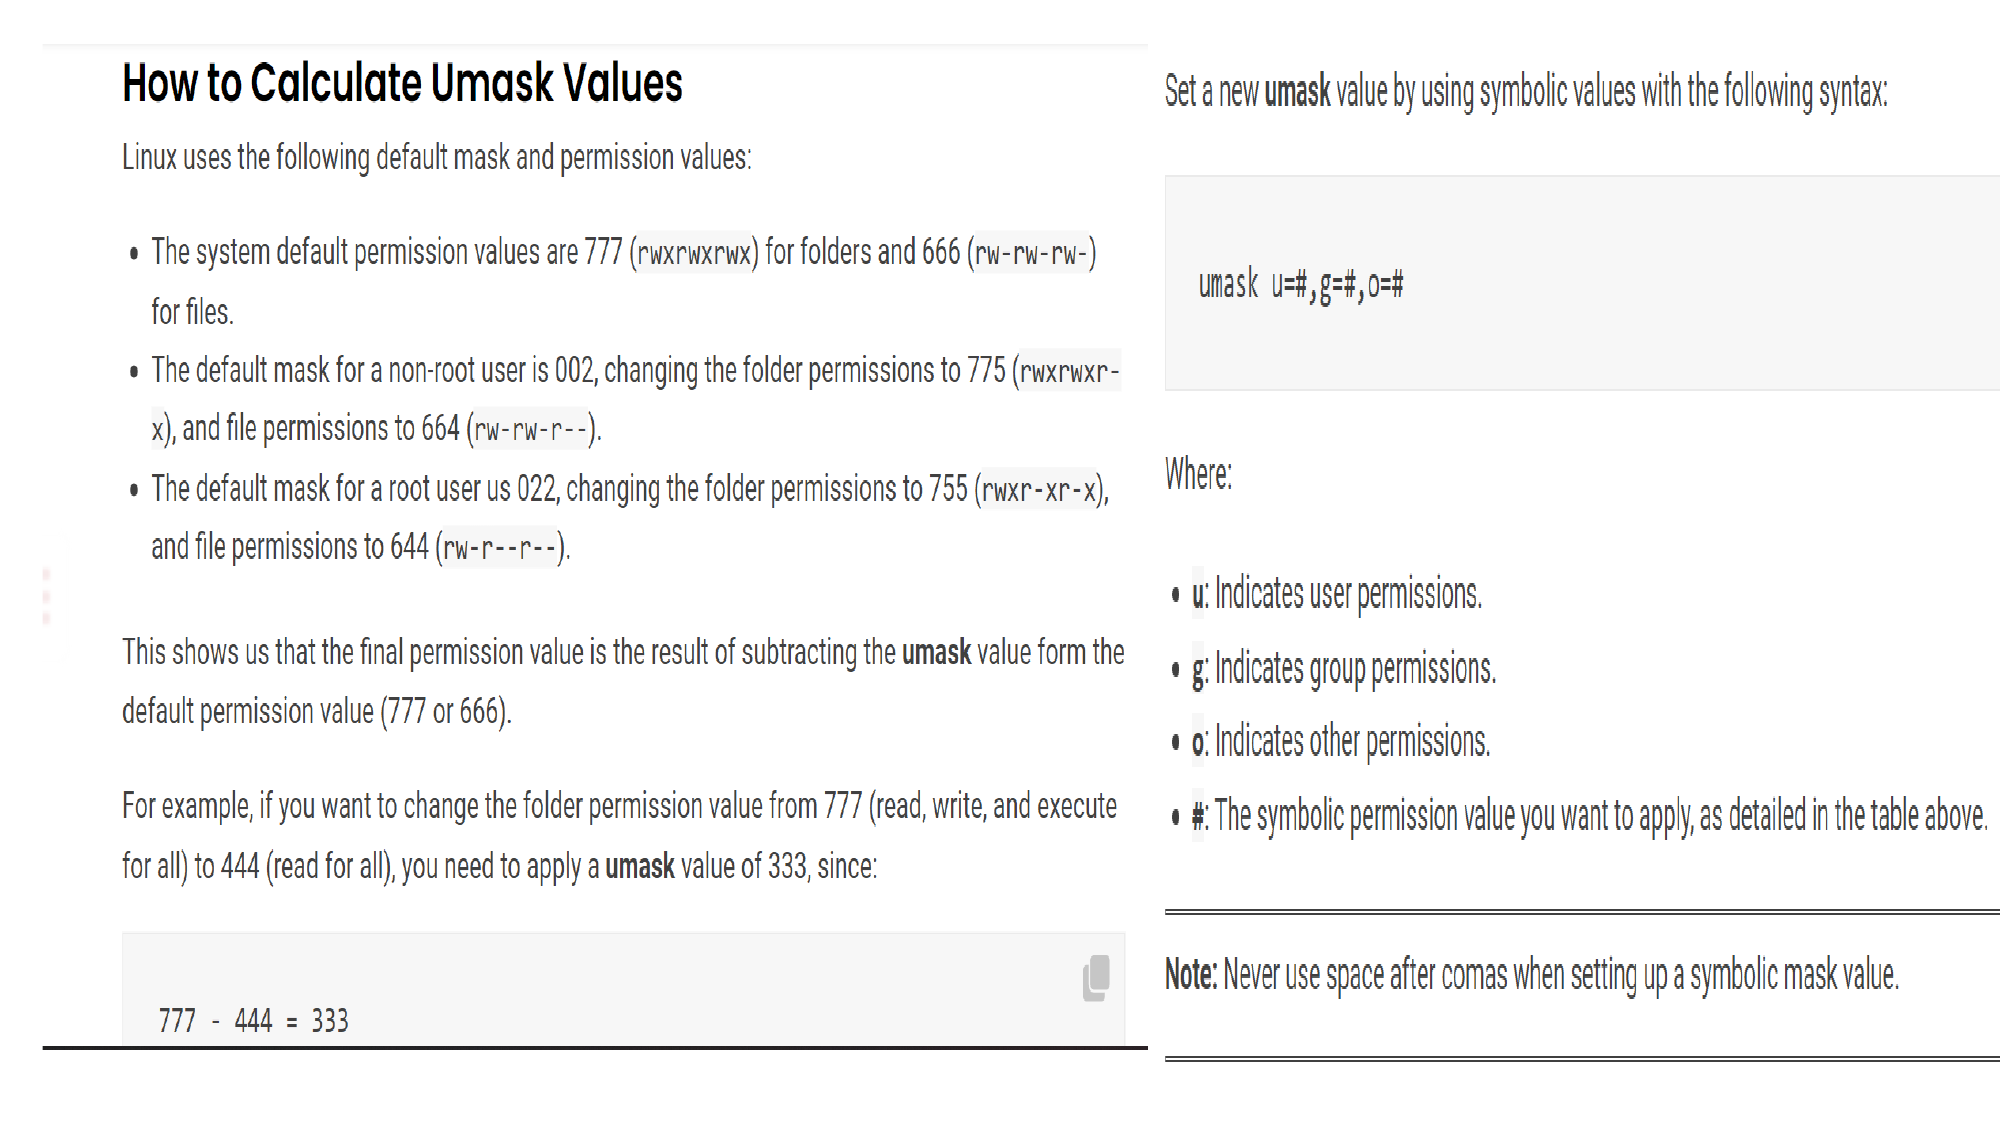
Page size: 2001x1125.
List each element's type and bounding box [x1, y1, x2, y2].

picture [42, 44, 1148, 1050]
picture [1158, 44, 2000, 1081]
